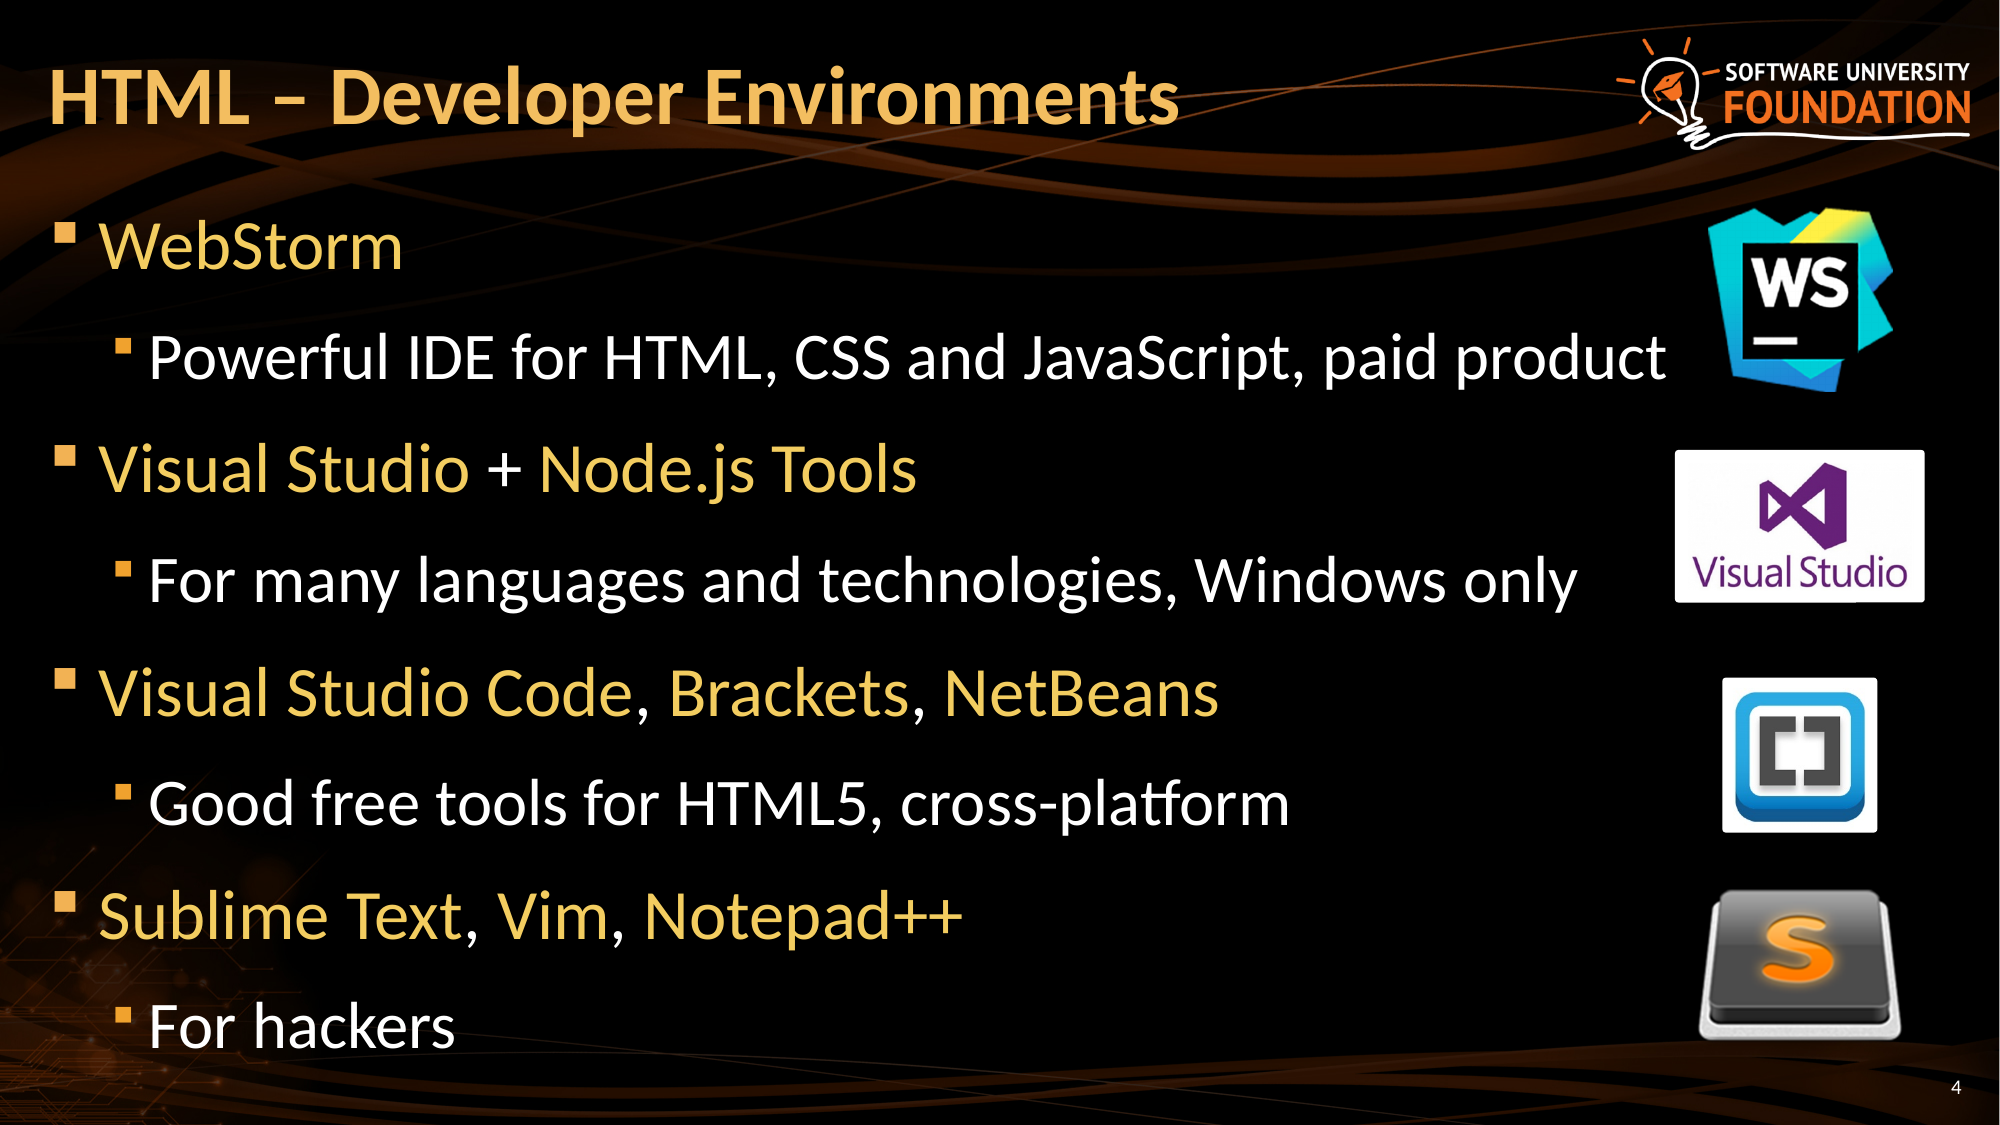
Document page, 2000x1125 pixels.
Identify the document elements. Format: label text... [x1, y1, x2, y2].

picture [0, 0, 2000, 1125]
title HTML – Developer Environments [30, 6, 1602, 189]
list WebStorm Powerful IDE for HTML, CSS and JavaScript, paid product Visual Studio + Node.js Tools For many languages and technologies, Windows only Visual Studio Code, Brackets, NetBeans Good free tools for HTML5, cross-platform Sublime Text, Vim, Notepad++ For hackers [31, 188, 1968, 1103]
